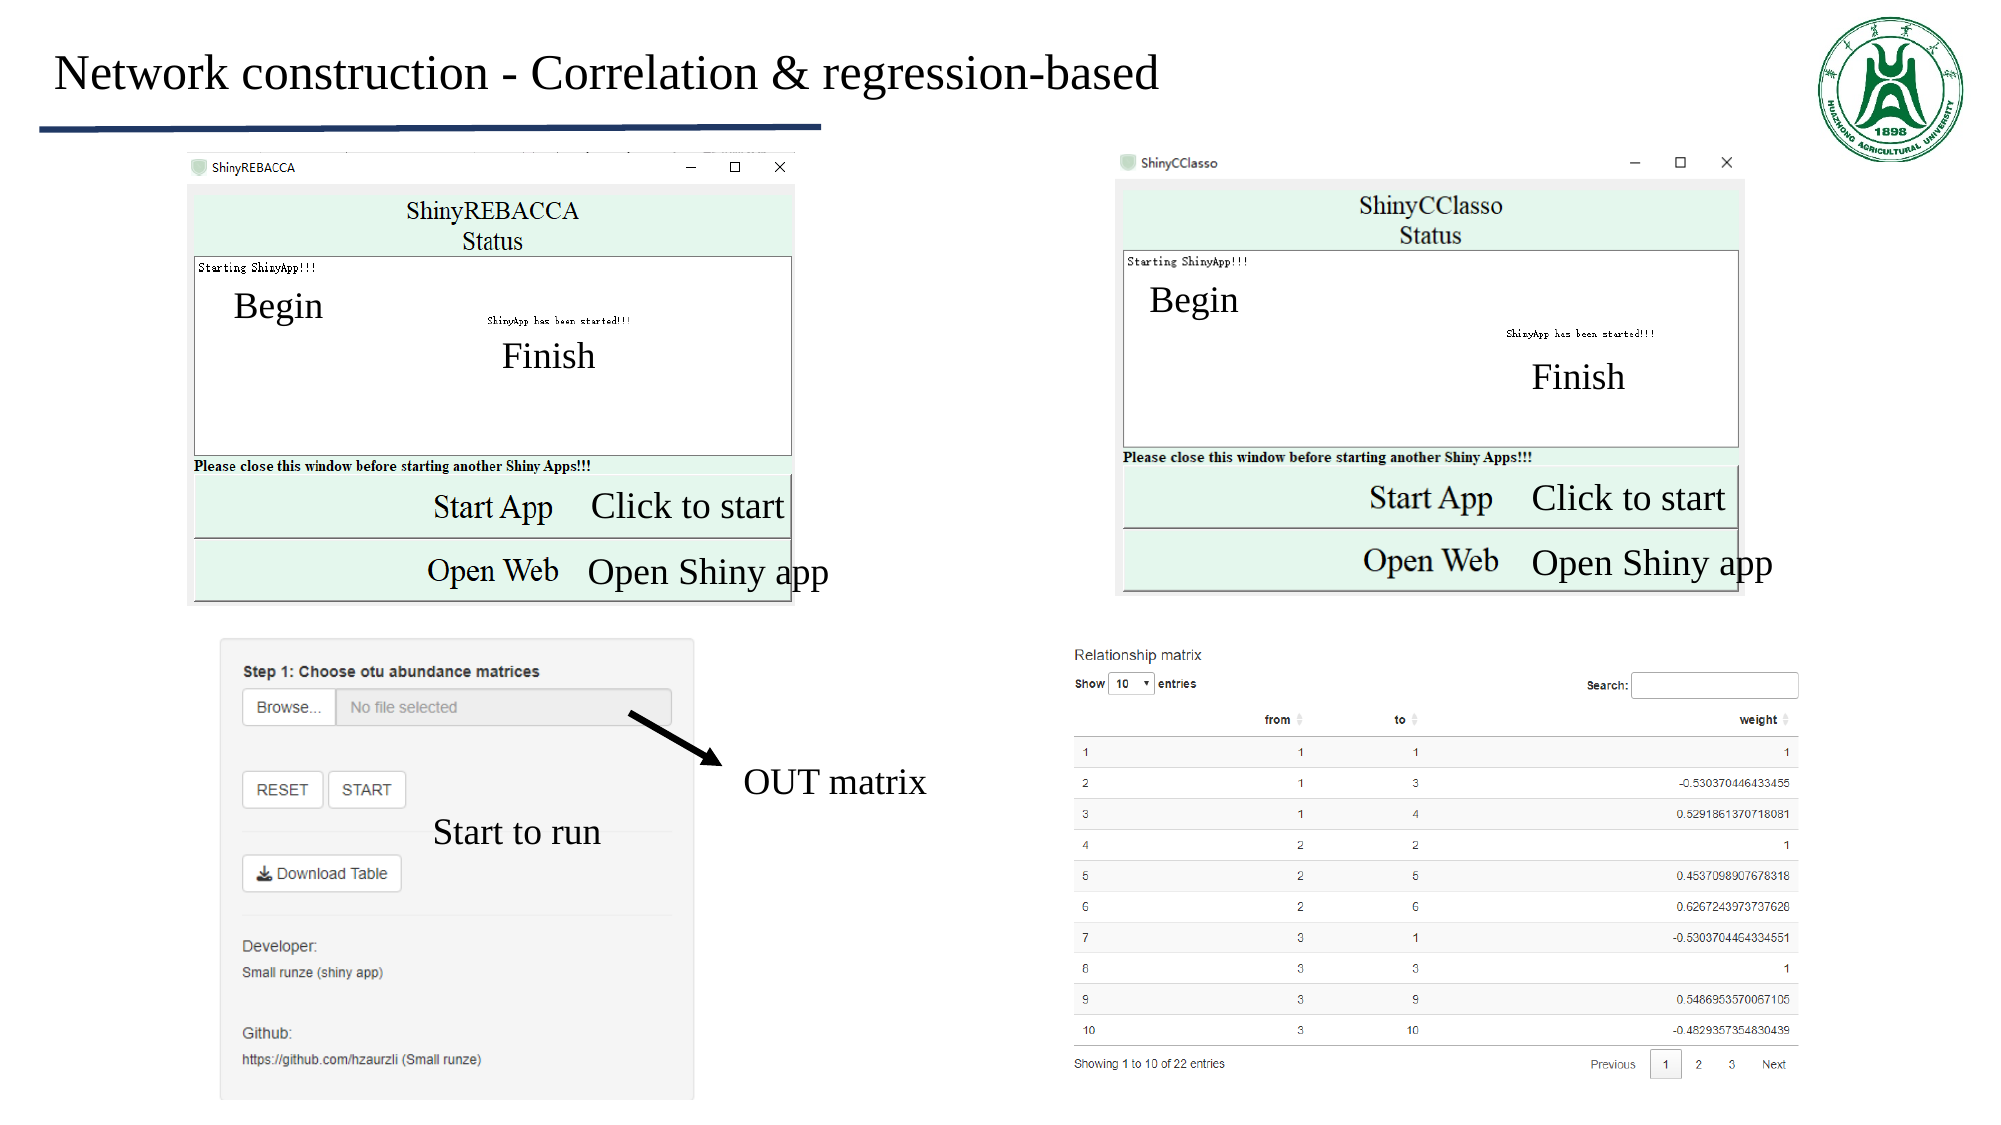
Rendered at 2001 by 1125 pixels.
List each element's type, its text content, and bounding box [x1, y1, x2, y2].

text_box OUT matrix [728, 749, 1040, 810]
text_box [29, 32, 1281, 119]
picture [212, 628, 700, 1100]
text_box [1115, 148, 1834, 596]
text_box Network construction - Correlation & regression-based [39, 32, 1662, 108]
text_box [1808, 6, 1971, 195]
picture [1062, 639, 1809, 1089]
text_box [39, 126, 821, 130]
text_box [187, 152, 885, 606]
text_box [629, 712, 723, 767]
